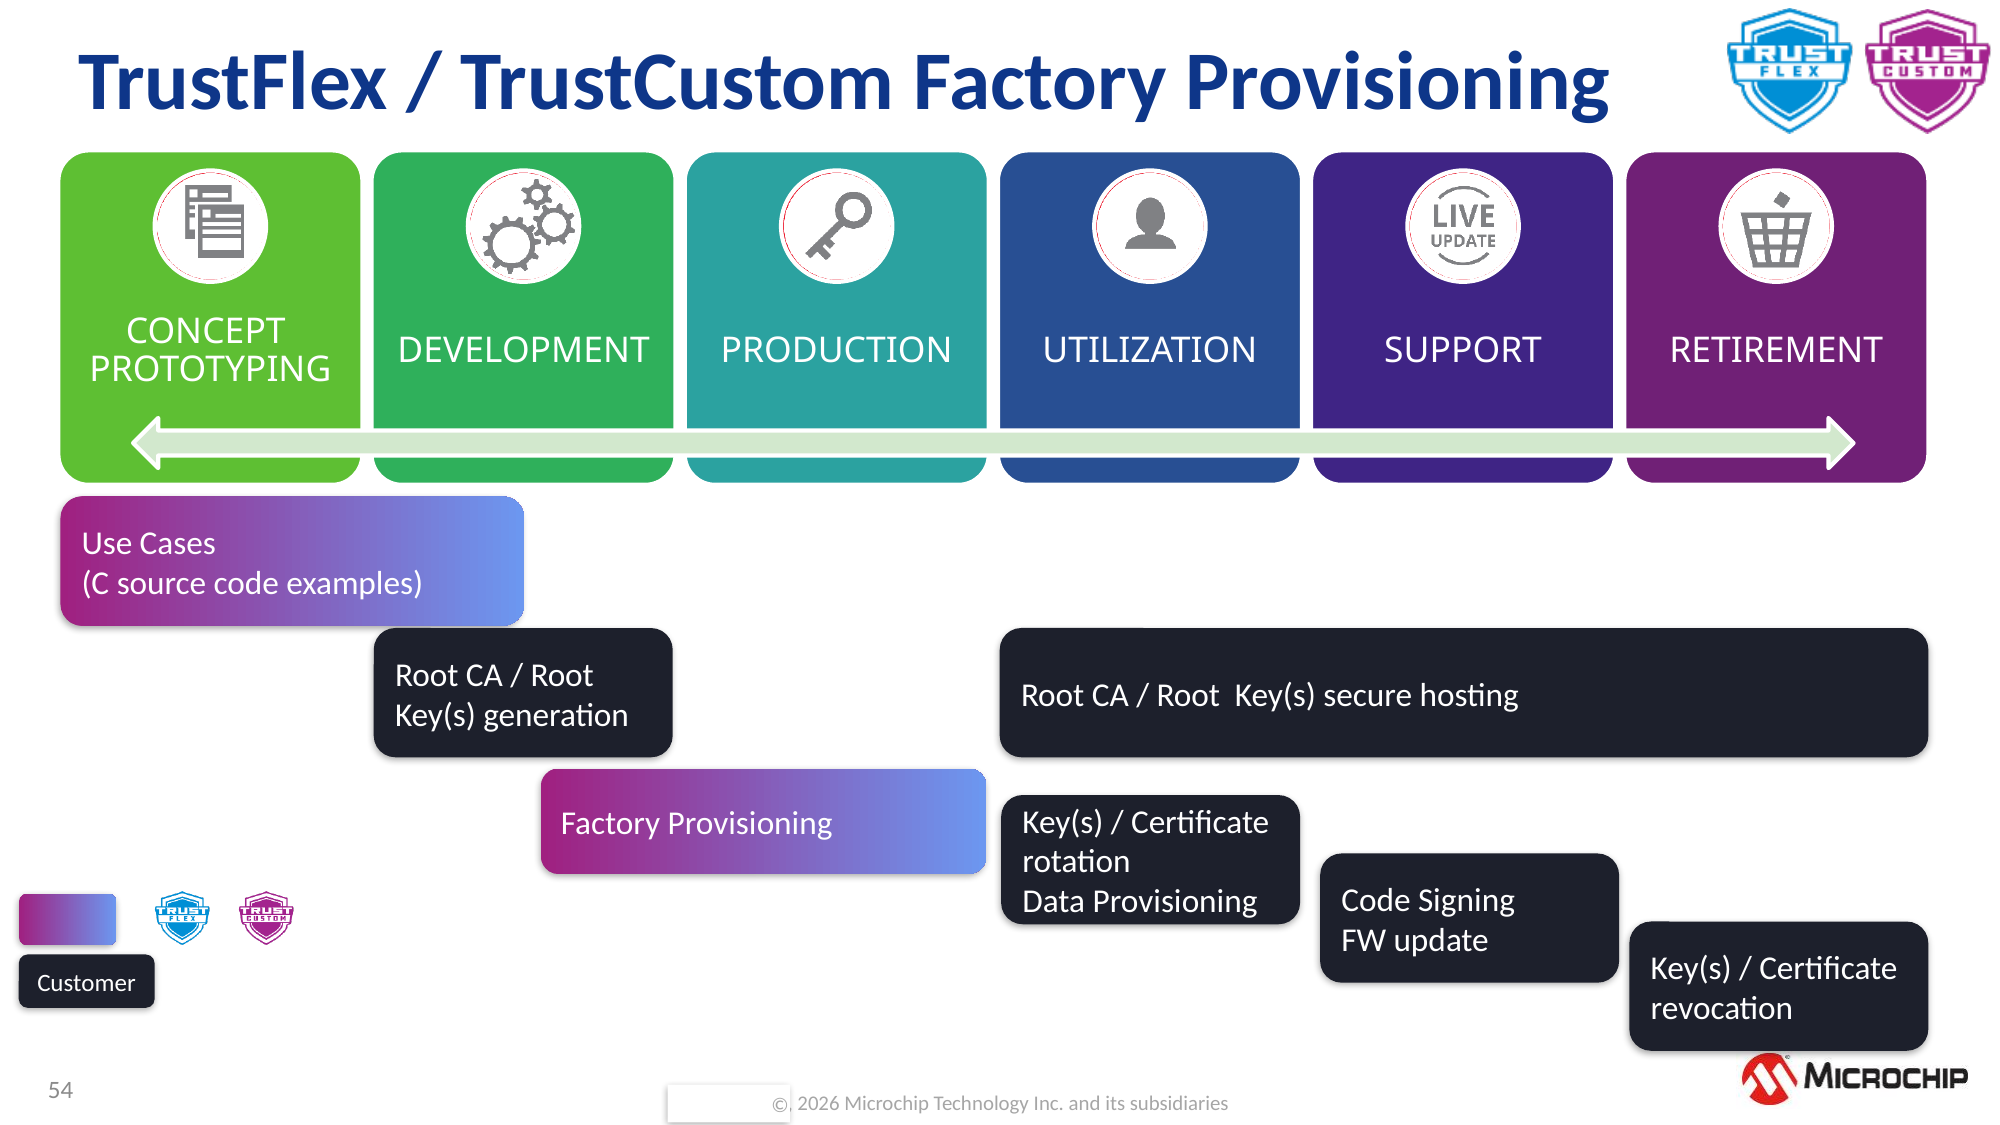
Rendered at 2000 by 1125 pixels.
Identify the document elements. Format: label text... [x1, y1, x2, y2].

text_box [58, 150, 363, 486]
text_box Key(s) / Certificate rotation Data Provisioning [1000, 794, 1301, 926]
text_box [18, 892, 118, 947]
text_box Key(s) / Certificate revocation [1628, 920, 1930, 1052]
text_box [684, 150, 990, 486]
picture [154, 912, 179, 945]
text_box Code Signing FW update [1319, 852, 1620, 984]
title TrustFlex / TrustCustom Factory Provisioning [58, 15, 1929, 144]
text_box Customer [17, 953, 156, 1009]
picture [154, 890, 210, 913]
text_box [371, 150, 676, 486]
picture [238, 891, 294, 945]
picture [1726, 8, 1854, 134]
picture [1736, 1049, 1974, 1109]
slide_number 54 [25, 1058, 89, 1119]
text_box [1310, 150, 1616, 486]
text_box Use Cases (C source code examples) [59, 495, 525, 627]
text_box Root CA / Root Key(s) secure hosting [998, 627, 1930, 759]
picture [1864, 9, 1993, 135]
text_box Factory Provisioning [540, 767, 988, 875]
picture [168, 908, 176, 913]
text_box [1624, 150, 1929, 486]
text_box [997, 150, 1303, 486]
picture [159, 915, 210, 945]
text_box Root CA / Root Key(s) generation [372, 627, 674, 759]
